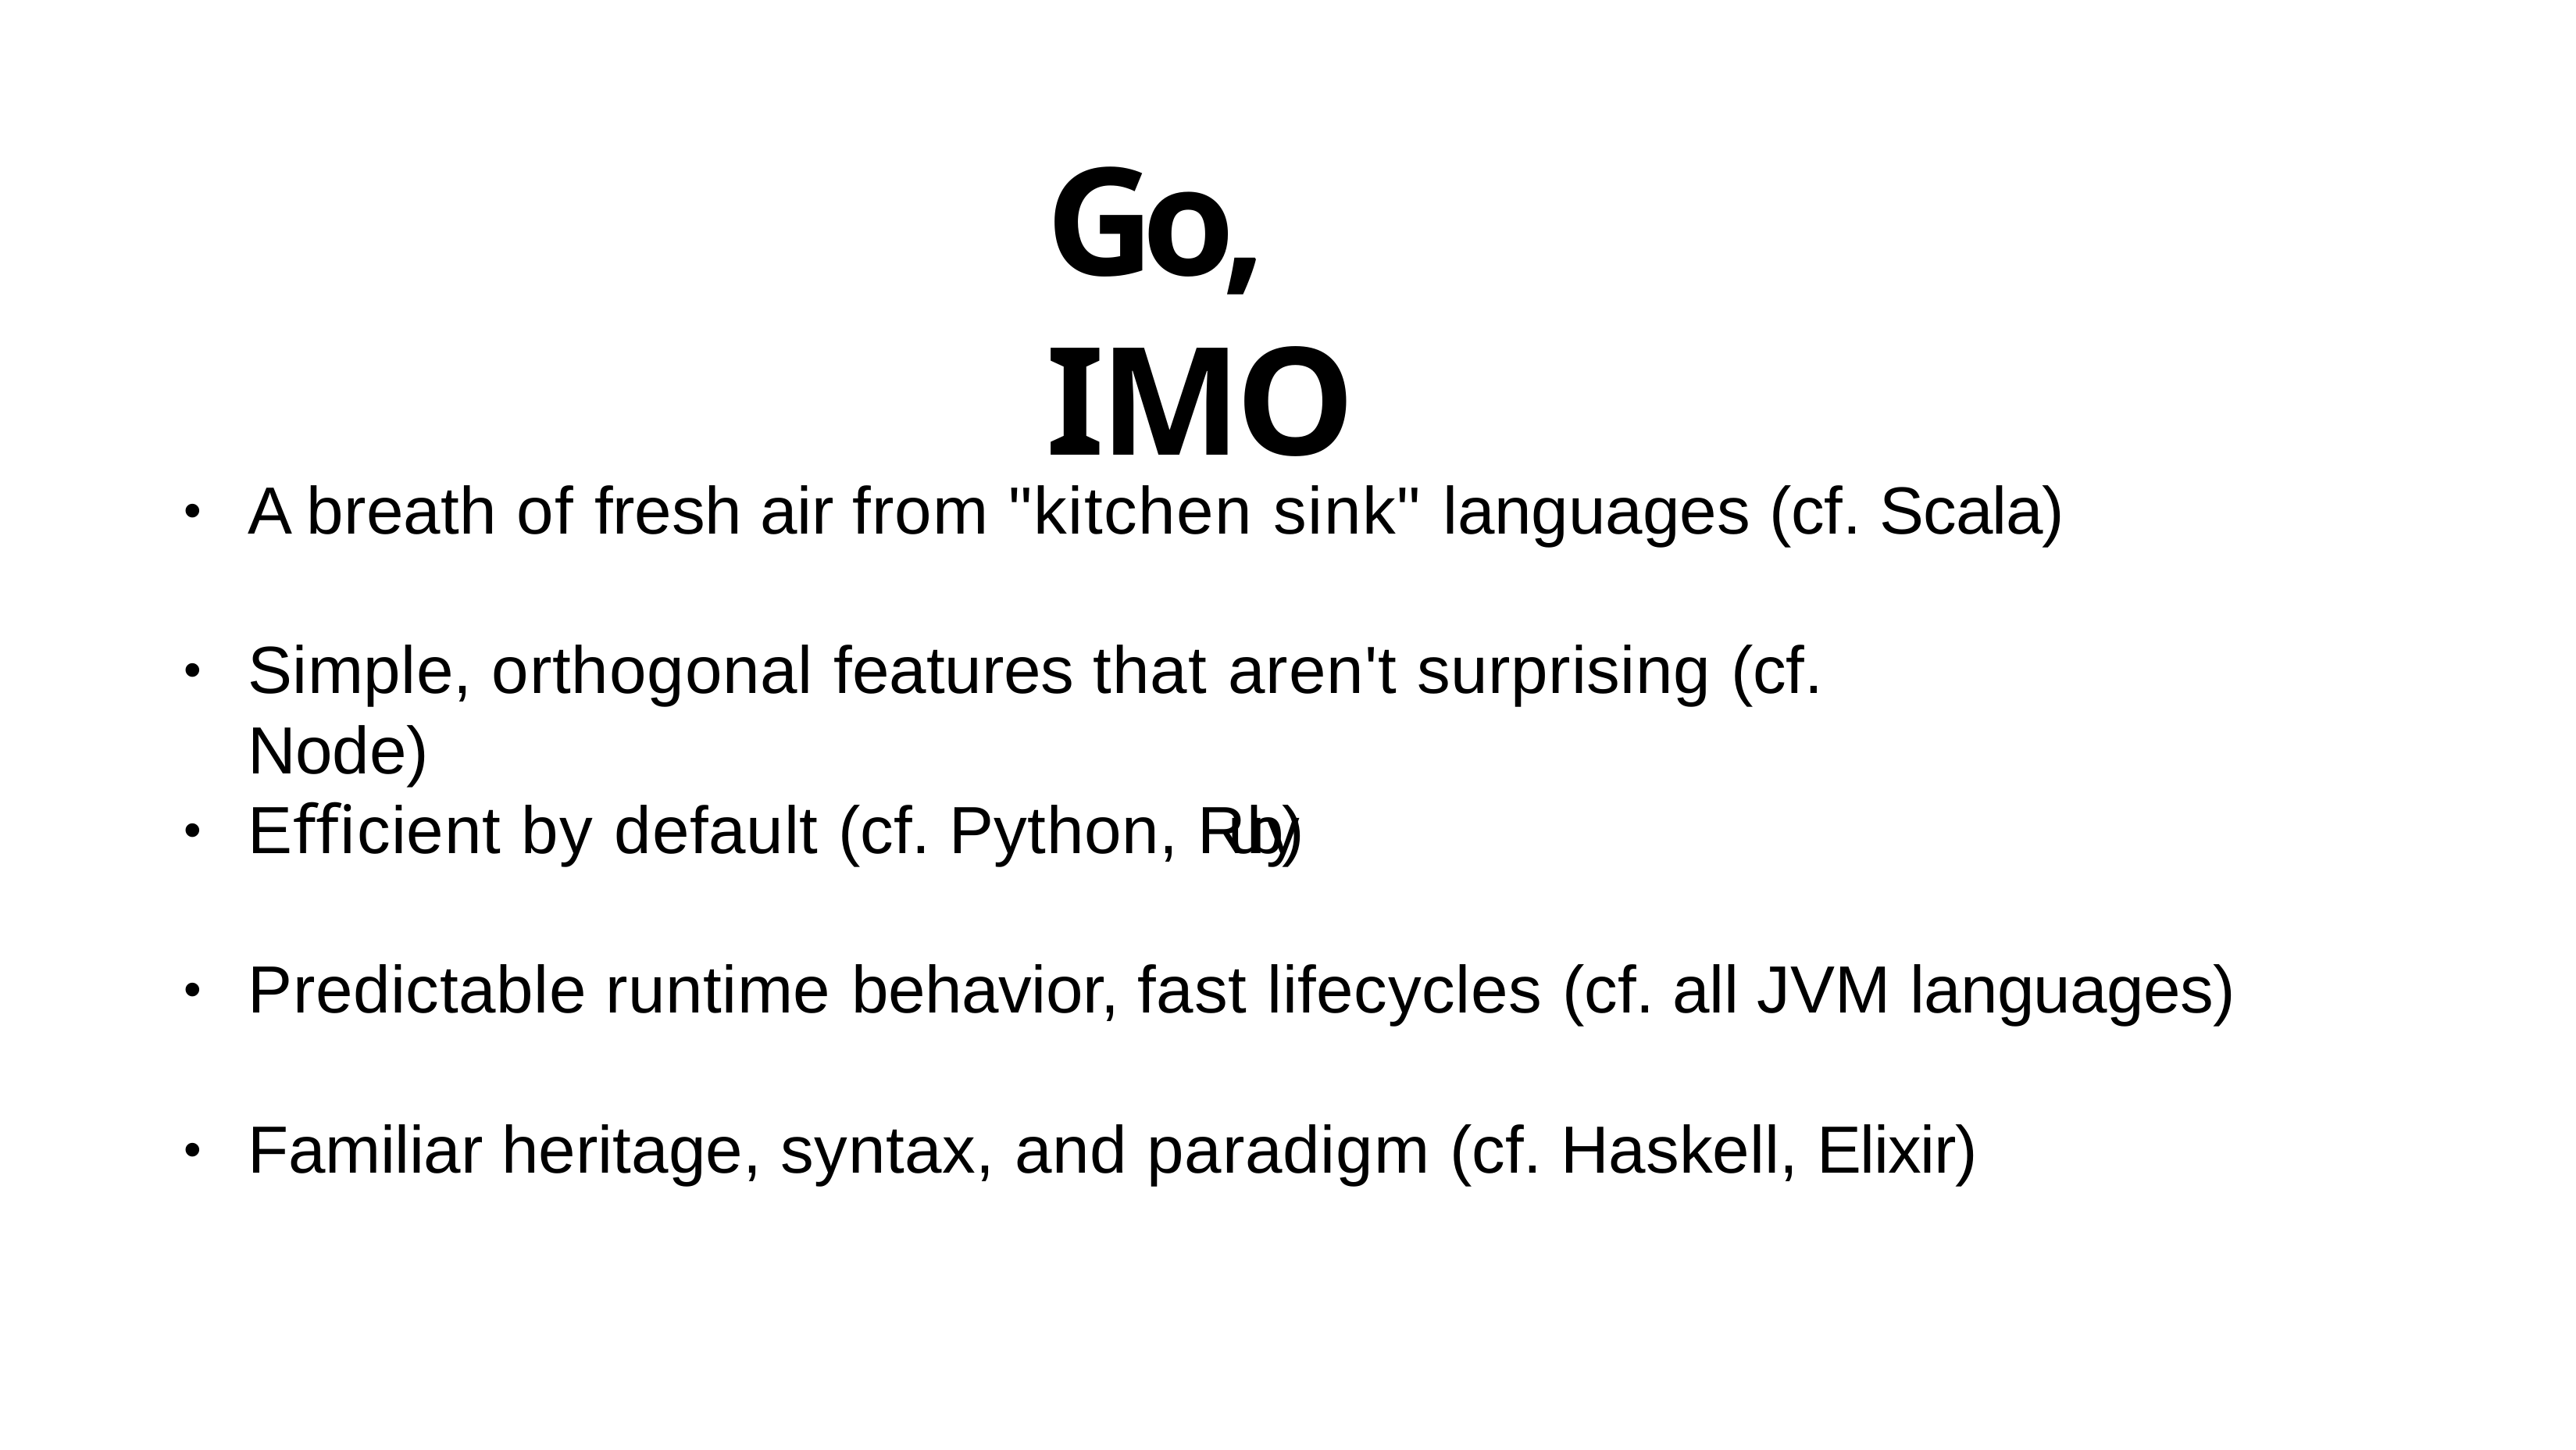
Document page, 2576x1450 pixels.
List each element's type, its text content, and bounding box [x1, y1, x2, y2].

text_box • [182, 795, 203, 858]
title Go, IMO [1044, 123, 1532, 465]
text_box • [182, 635, 203, 698]
text_box A breath of fresh air from "kitchen sink" languages (cf. Scala) [246, 465, 2067, 548]
text_box Simple, orthogonal features that aren't surprising (cf. Node) [246, 625, 2022, 788]
text_box Familiar heritage, syntax, and paradigm (cf. Haskell, Elixir) [246, 1104, 1978, 1266]
text_box Predictable runtime behavior, fast lifecycles (cf. all JVM languages) [246, 944, 2239, 1027]
text_box Eﬃcient by default (cf. Python, Ruby) [246, 784, 1358, 867]
text_box • [182, 955, 203, 1017]
text_box • [182, 475, 203, 538]
text_box • [182, 1114, 203, 1177]
